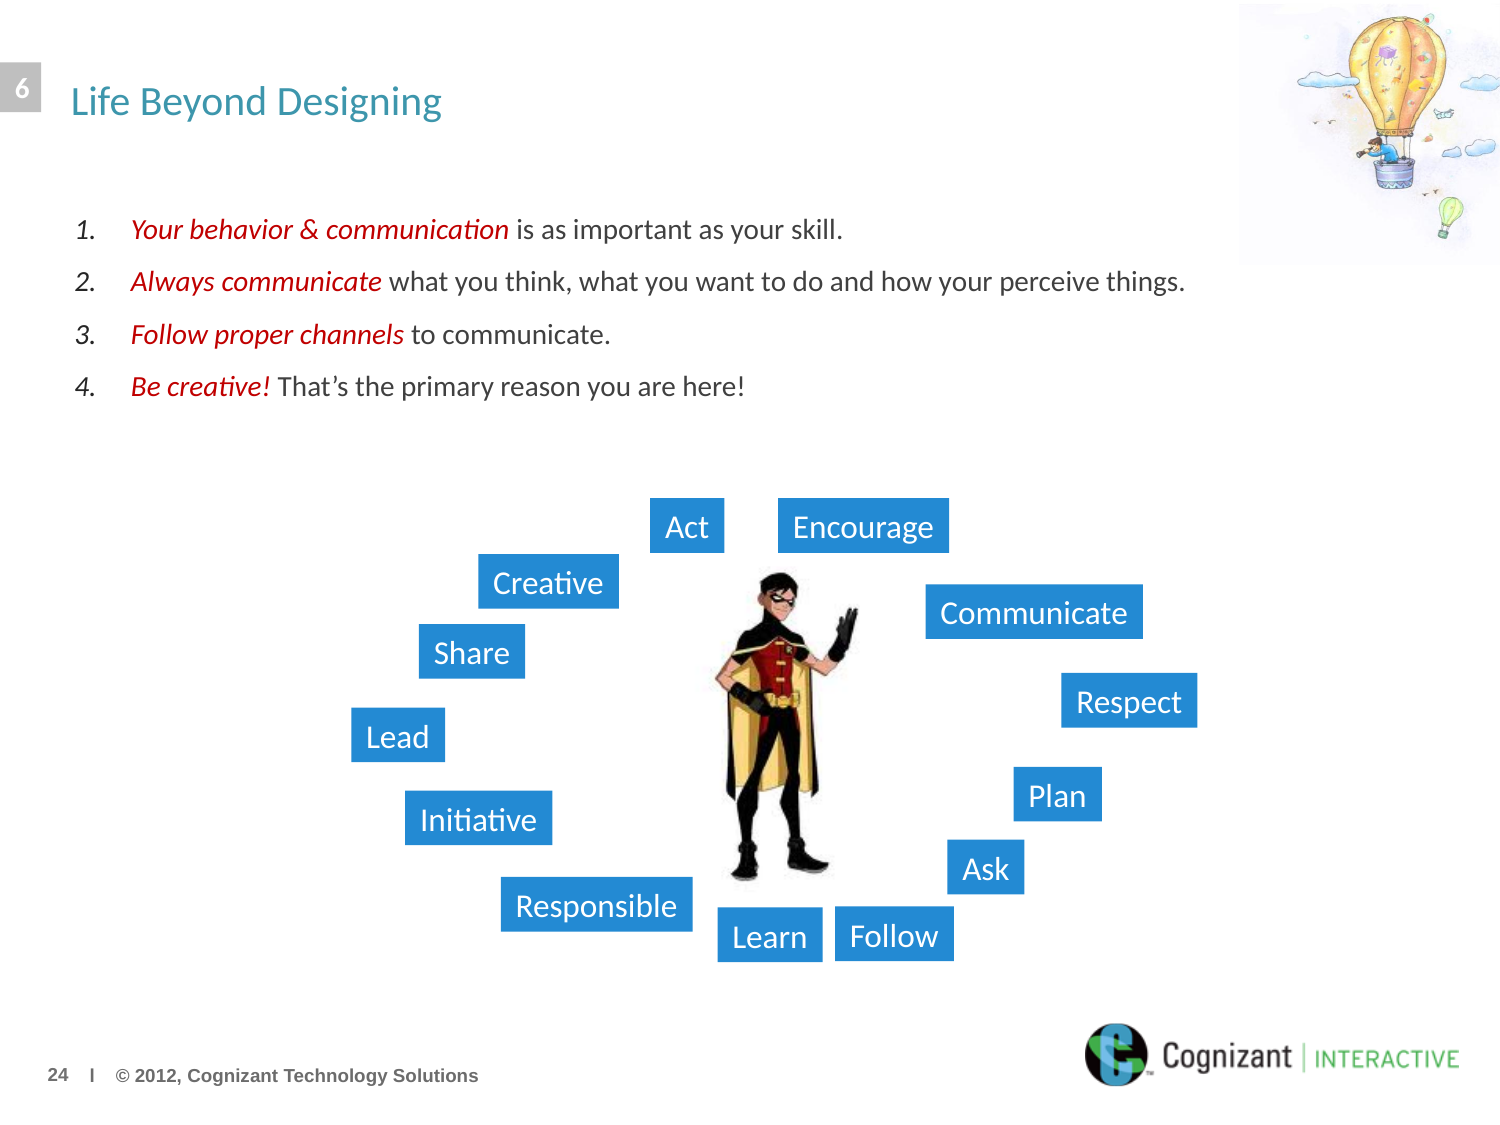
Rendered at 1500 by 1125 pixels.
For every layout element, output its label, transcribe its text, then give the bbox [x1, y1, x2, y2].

title Life Beyond Designing [70, 66, 972, 149]
picture [1085, 1022, 1459, 1088]
text_box Lead [351, 707, 446, 763]
footer l © 2012, Cognizant Technology Solutions [84, 1055, 498, 1097]
text_box Ask [947, 839, 1025, 895]
text_box Act [650, 498, 725, 553]
text_box Learn [717, 910, 823, 963]
text_box Respect [1061, 672, 1198, 728]
text_box Encourage [778, 498, 950, 553]
text_box Communicate [925, 584, 1143, 639]
text_box Creative [478, 554, 619, 609]
text_box Your behavior & communication is as important as your skill. Always communicate what you think, what you want to do and how your perceive things. Follow proper channels to communicate. Be creative! That’s the primary reason you are here! [74, 185, 1427, 410]
text_box Share [418, 624, 526, 679]
text_box 6 [0, 62, 42, 113]
slide_number 23 [38, 1062, 78, 1099]
text_box Plan [1013, 766, 1102, 822]
text_box Follow [835, 906, 954, 962]
picture [1239, 0, 1500, 265]
text_box Initiative [405, 790, 553, 846]
text_box Responsible [500, 876, 693, 932]
picture [673, 562, 885, 901]
